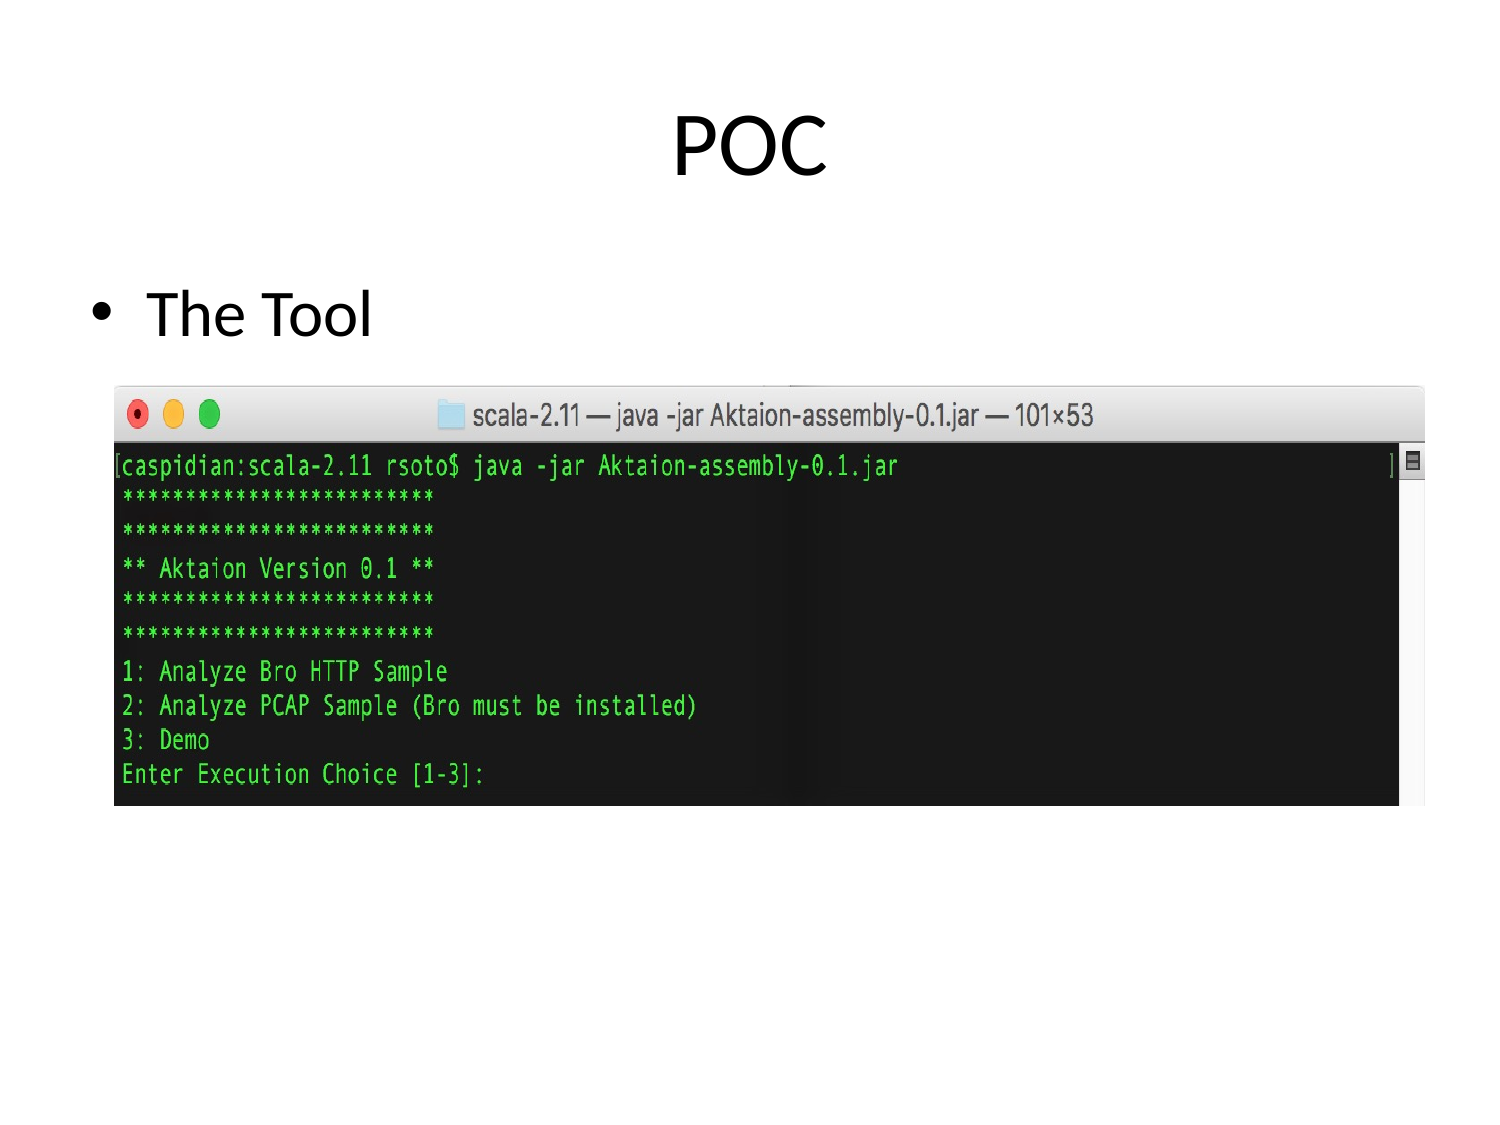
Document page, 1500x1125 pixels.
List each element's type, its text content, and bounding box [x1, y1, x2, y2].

title POC [75, 45, 1425, 233]
list The Tool [75, 262, 1425, 1005]
picture [114, 385, 1426, 806]
